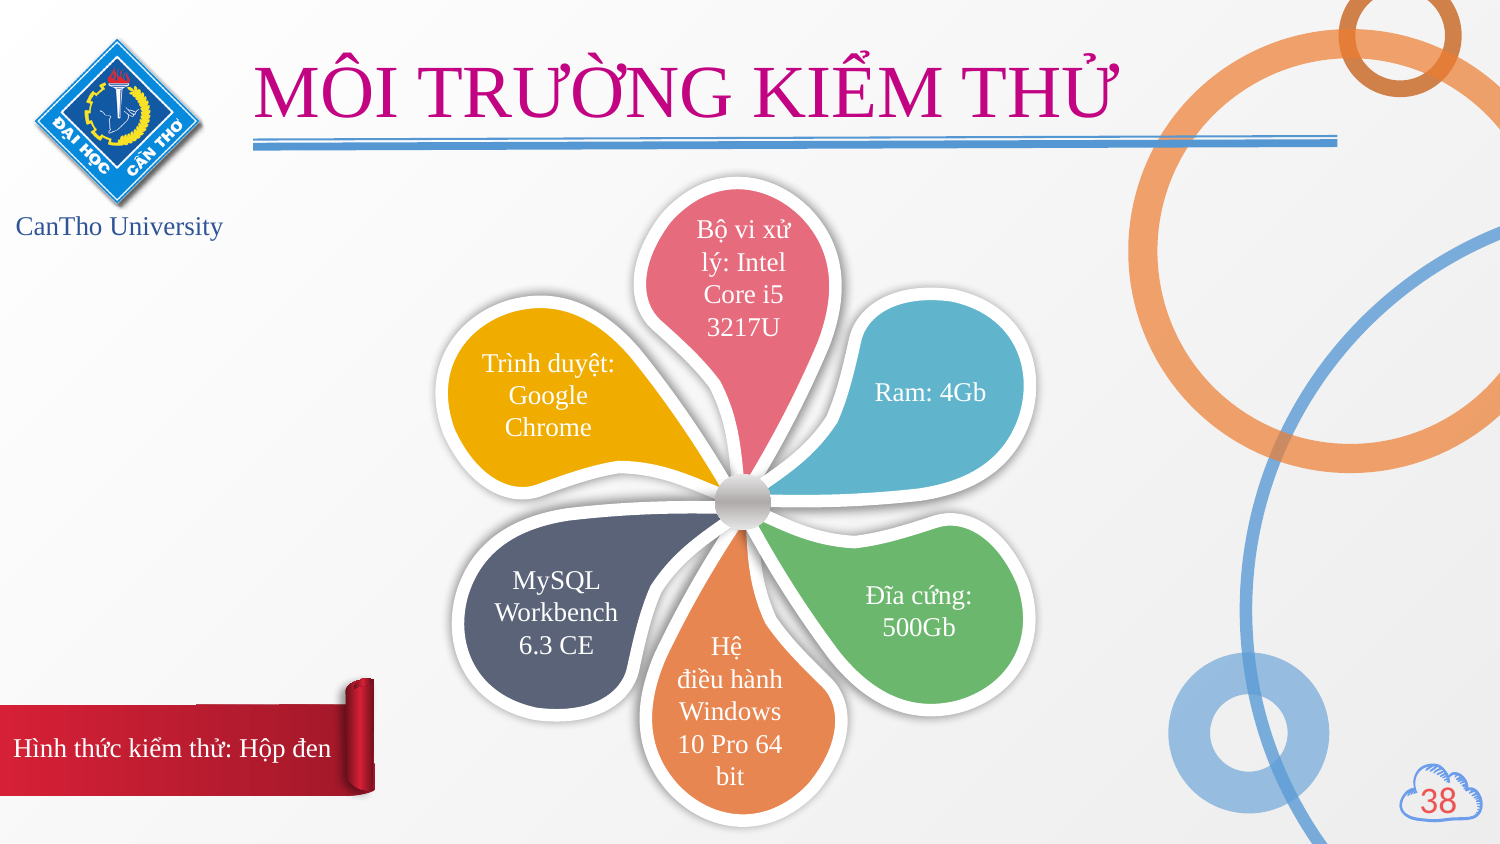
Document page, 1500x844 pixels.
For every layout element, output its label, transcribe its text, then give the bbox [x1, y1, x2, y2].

text_box [456, 561, 635, 717]
text_box [682, 232, 837, 476]
text_box Bộ vi xử lý: Intel Core i5 3217U [666, 204, 822, 350]
text_box [440, 300, 724, 495]
text_box [752, 516, 1031, 712]
text_box CanTho University [0, 200, 282, 249]
text_box [808, 662, 843, 795]
text_box [676, 529, 773, 621]
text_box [1399, 763, 1483, 830]
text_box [0, 677, 376, 796]
text_box Đĩa cứng: 500Gb [841, 569, 997, 650]
text_box [638, 216, 666, 335]
text_box Ram: 4Gb [852, 367, 1008, 415]
text_box Hệ điều hành Windows 10 Pro 64 bit [652, 621, 808, 799]
text_box [482, 506, 724, 665]
text_box [713, 472, 773, 532]
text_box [253, 135, 1338, 140]
text_box MySQL Workbench 6.3 CE [477, 554, 635, 667]
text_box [253, 143, 1338, 147]
picture [32, 36, 203, 207]
text_box [765, 292, 1032, 503]
title MÔI TRƯỜNG KIỂM THỬ [238, 31, 1350, 141]
text_box [682, 799, 803, 822]
text_box [679, 181, 798, 204]
text_box [644, 675, 652, 757]
text_box Trình duyệt: Google Chrome [462, 337, 635, 450]
